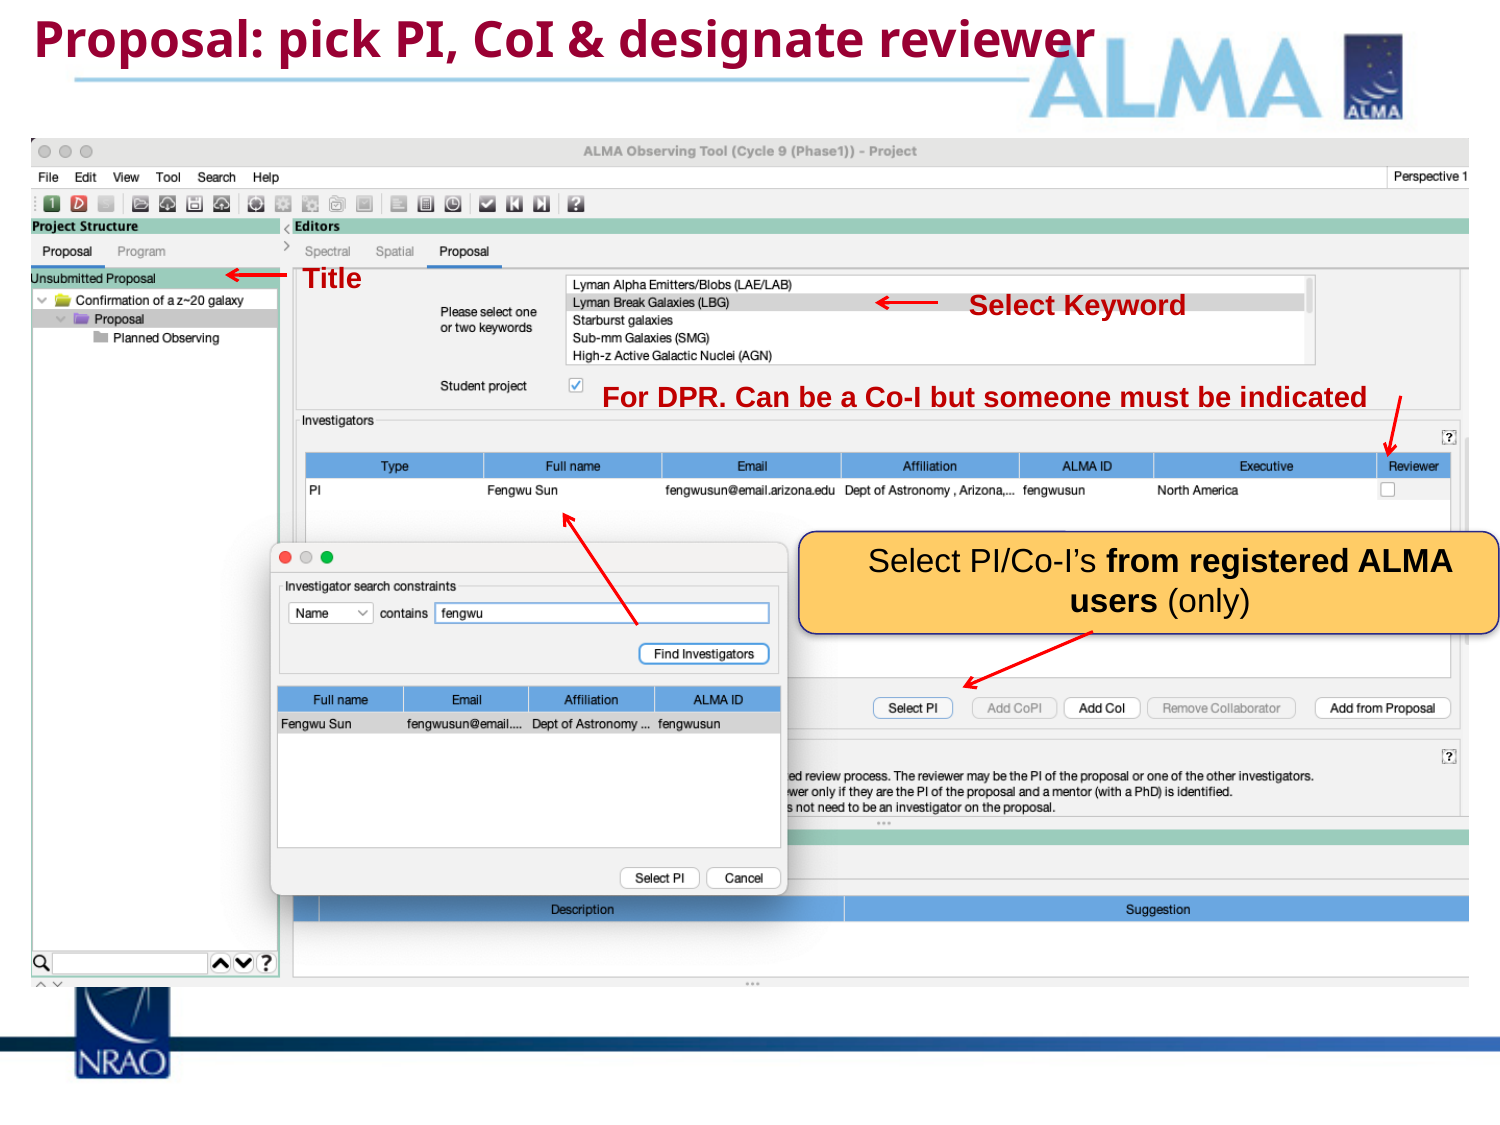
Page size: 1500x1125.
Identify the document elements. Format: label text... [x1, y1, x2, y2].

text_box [562, 512, 638, 626]
picture [0, 0, 1500, 1125]
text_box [798, 531, 1500, 709]
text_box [1387, 395, 1401, 458]
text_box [962, 631, 1094, 688]
text_box Proposal: pick PI, CoI & designate reviewer [24, 0, 1450, 101]
